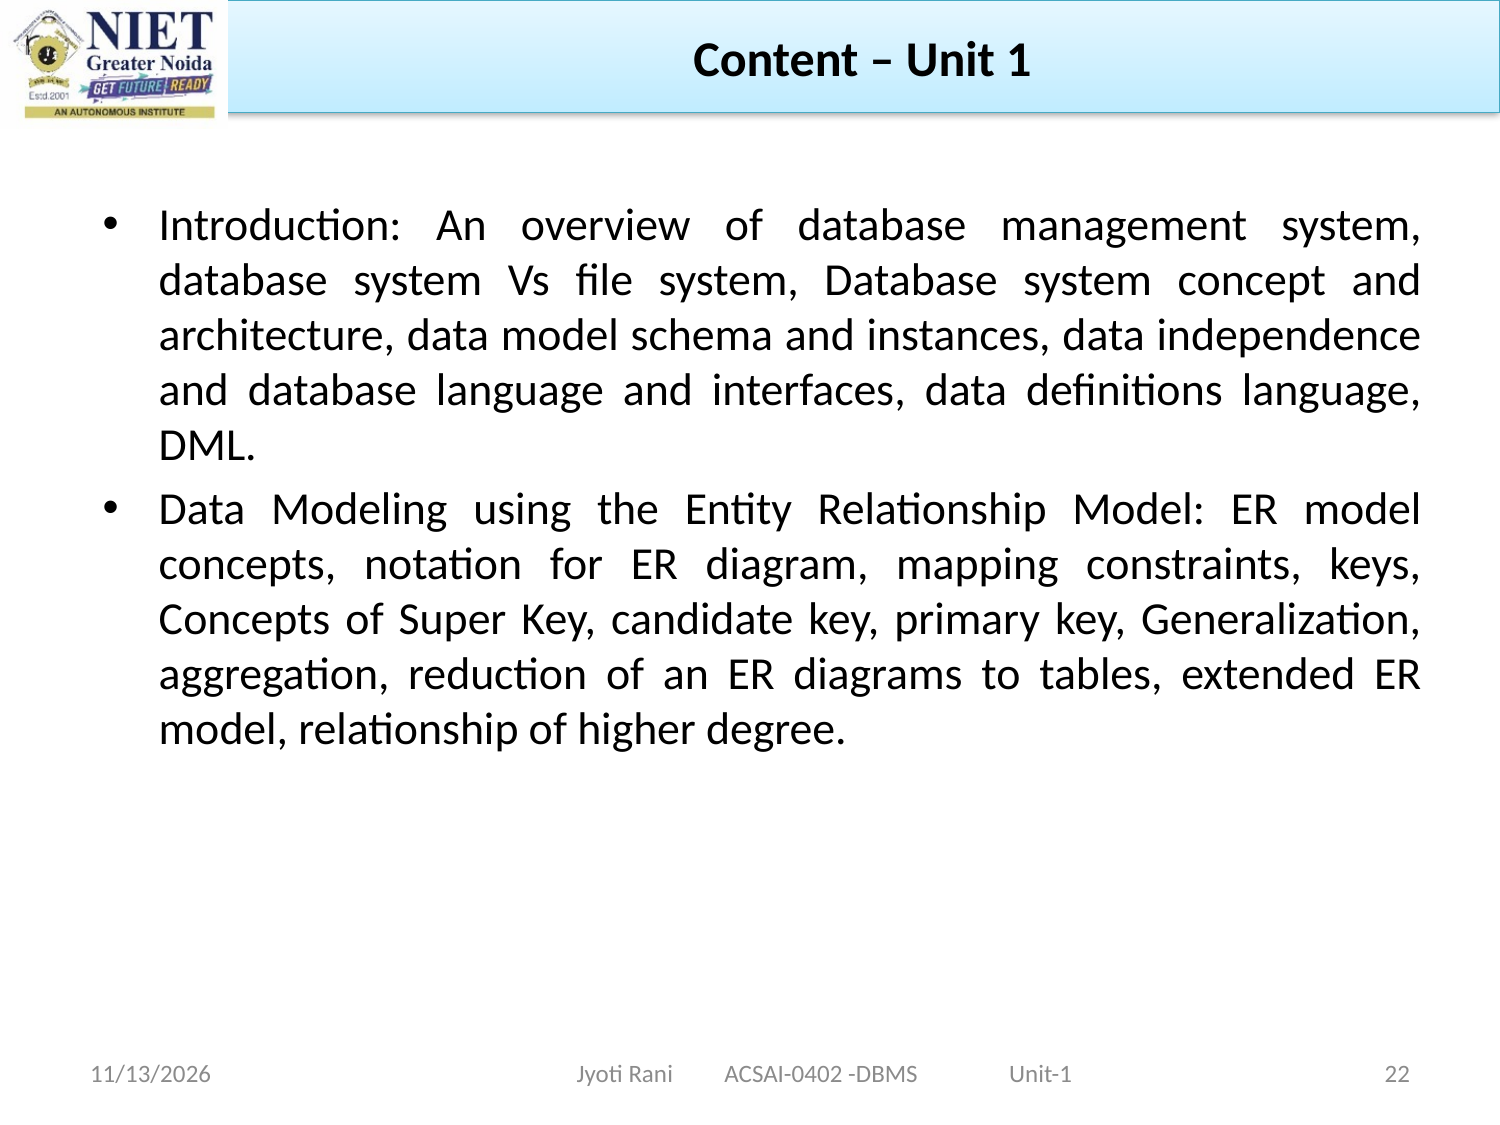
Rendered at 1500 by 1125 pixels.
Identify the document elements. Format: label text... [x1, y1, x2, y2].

slide_number 22 [1074, 1042, 1425, 1103]
picture [0, 0, 228, 130]
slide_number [75, 1042, 412, 1103]
text_box Content – Unit 1 [229, 0, 1500, 113]
list Introduction: An overview of database management system, database system Vs file system, Database system concept and architecture, data model schema and instances, data independence and database language and interfaces, data definitions language, DML. Data Modeling using the Entity Relationship Model: ER model concepts, notation for ER diagram, mapping constraints, keys, Concepts of Super Key, candidate key, primary key, Generalization, aggregation, reduction of an ER diagrams to tables, extended ER model, relationship of higher degree. [87, 187, 1438, 930]
footer Jyoti Rani ACSAI-0402 -DBMS Unit-1 [412, 1042, 1074, 1103]
